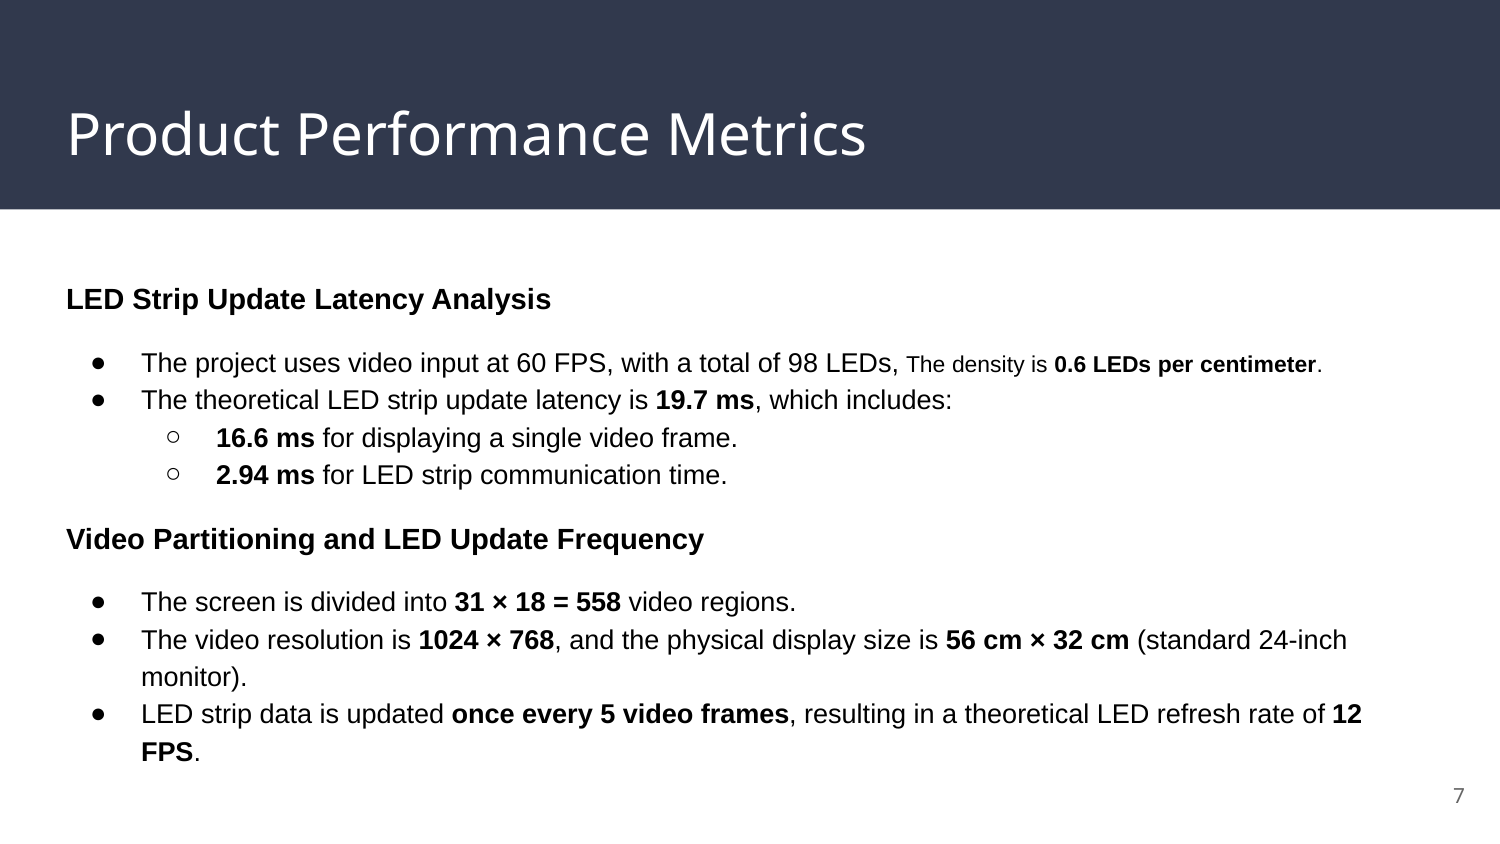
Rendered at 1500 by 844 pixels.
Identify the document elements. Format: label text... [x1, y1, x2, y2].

slide_number ‹#› [1389, 764, 1480, 830]
text_box LED Strip Update Latency Analysis The project uses video input at 60 FPS, with a total of 98 LEDs, The density is 0.6 LEDs per centimeter. The theoretical LED strip update latency is 19.7 ms, which includes: 16.6 ms for displaying a single video frame. 2.94 ms for LED strip communication time. Video Partitioning and LED Update Frequency The screen is divided into 31 × 18 = 558 video regions. The video resolution is 1024 × 768, and the physical display size is 56 cm × 32 cm (standard 24-inch monitor). LED strip data is updated once every 5 video frames, resulting in a theoretical LED refresh rate of 12 FPS. [51, 260, 1415, 782]
title Product Performance Metrics [51, 82, 1449, 185]
